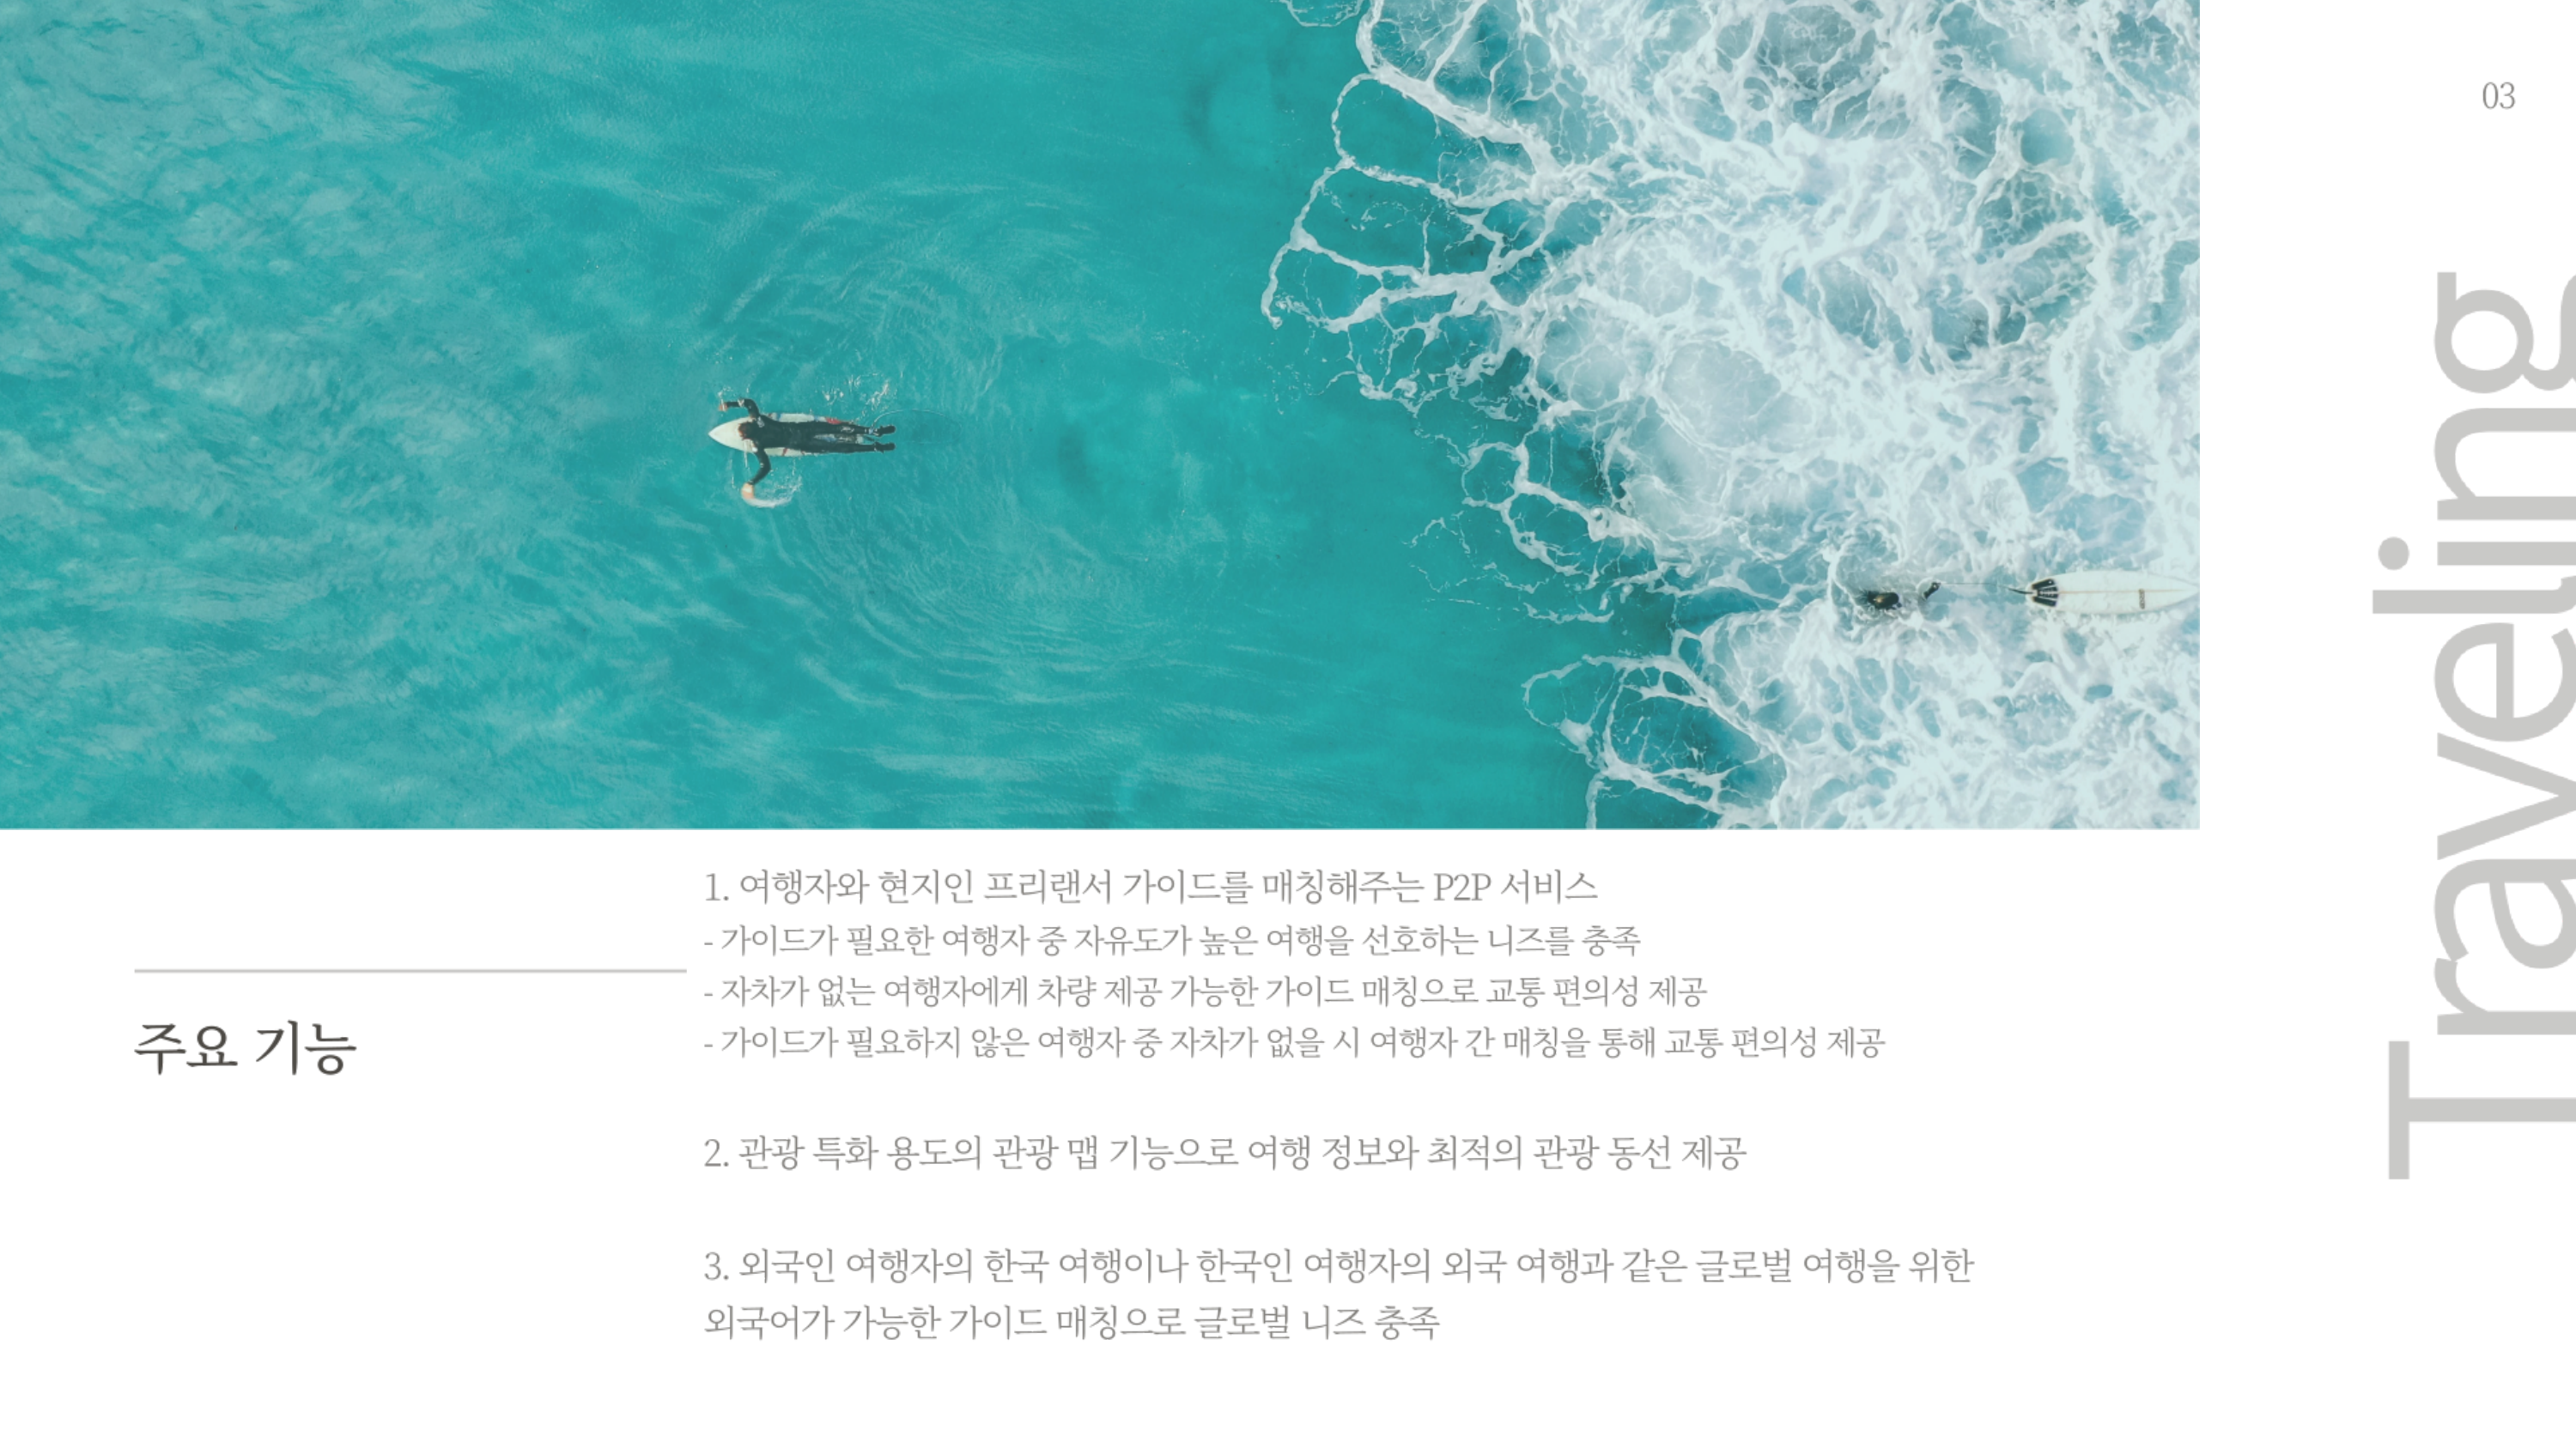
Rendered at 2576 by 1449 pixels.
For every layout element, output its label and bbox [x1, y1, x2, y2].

picture [697, 174, 2576, 1419]
picture [2385, 64, 2531, 136]
picture [125, 998, 383, 1113]
text_box [0, 0, 2201, 830]
text_box [133, 964, 687, 978]
